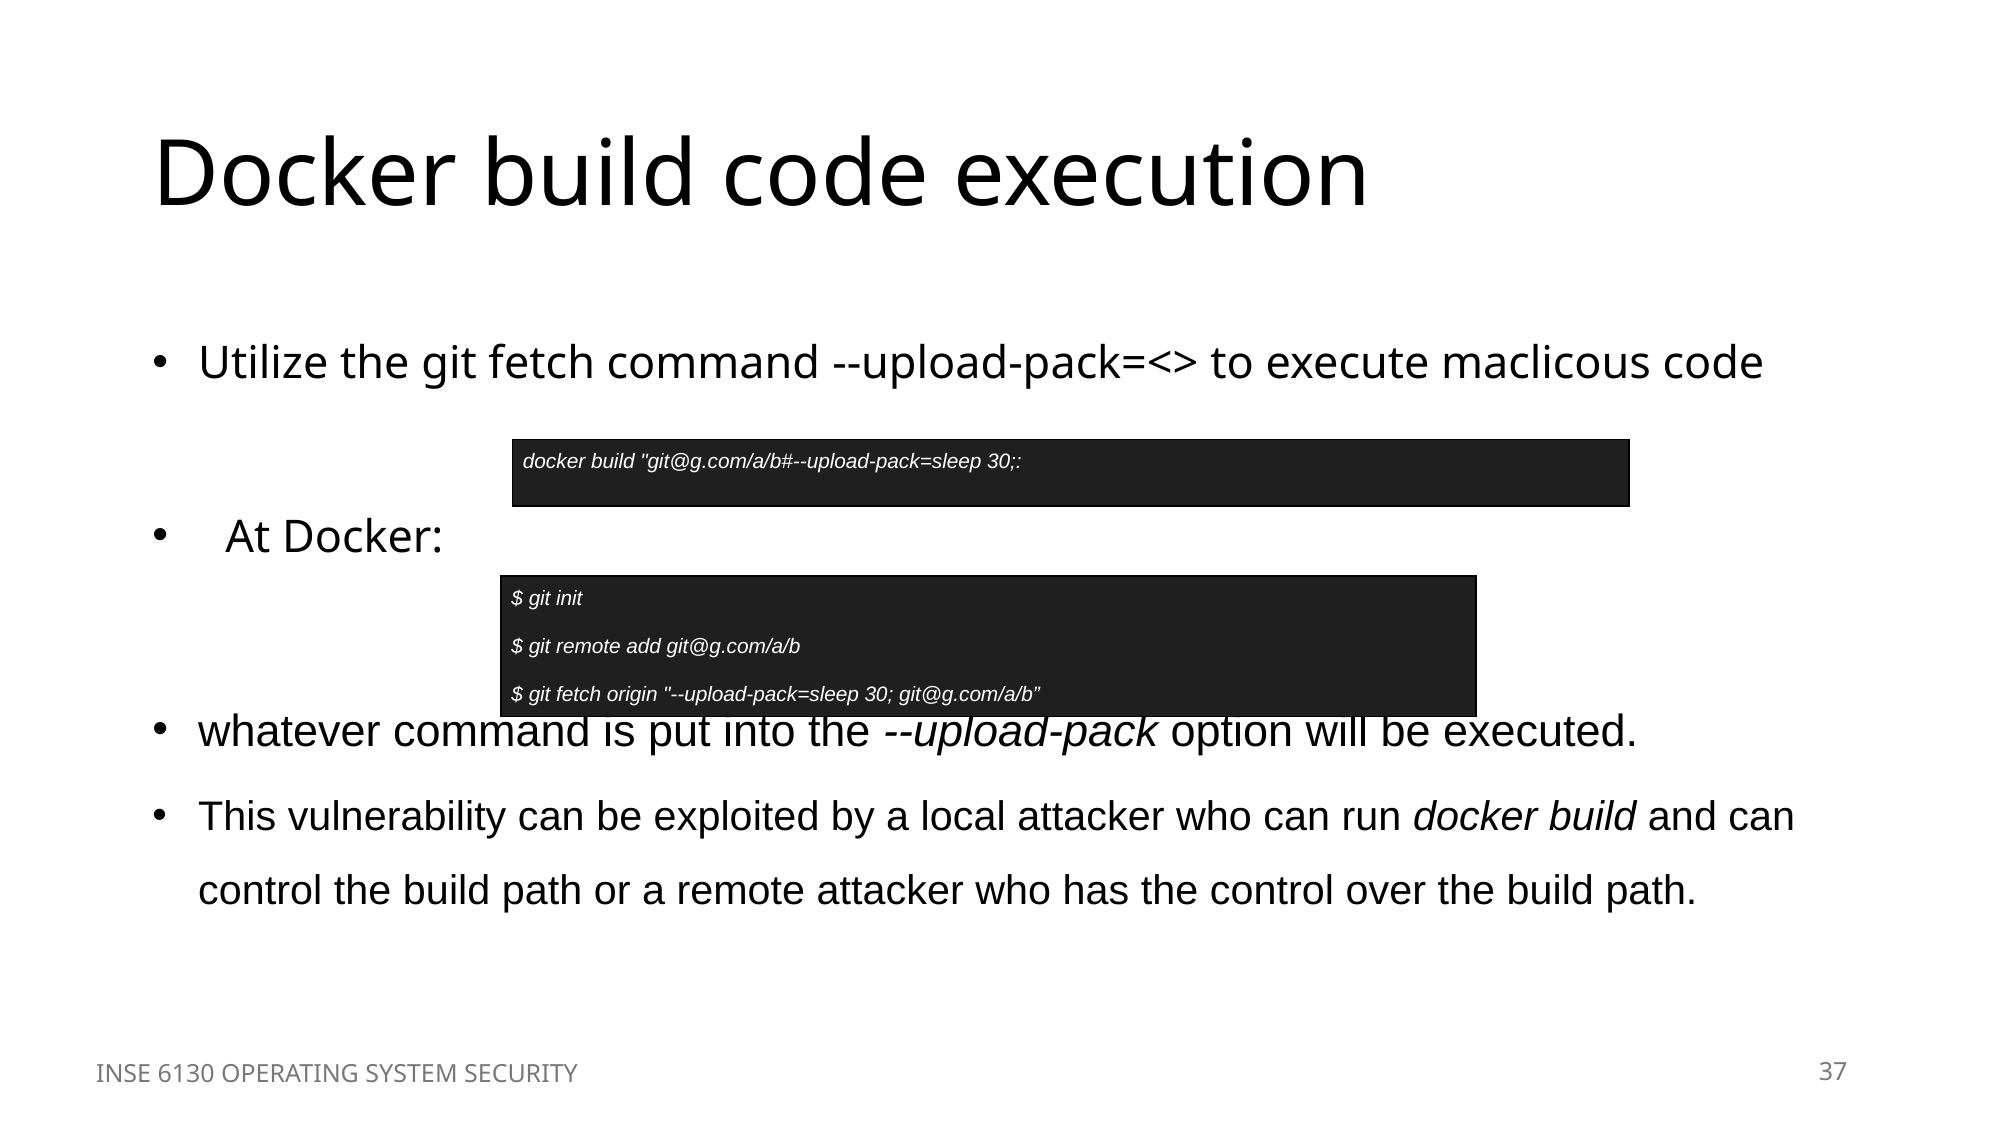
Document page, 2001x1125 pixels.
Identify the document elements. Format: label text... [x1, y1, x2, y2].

title Docker build code execution [137, 59, 1863, 278]
list Utilize the git fetch command --upload-pack=<> to execute maclicous code At Docker: whatever command is put into the --upload-pack option will be executed. This vulnerability can be exploited by a local attacker who can run docker build and can control the build path or a remote attacker who has the control over the build path. [137, 299, 1863, 1014]
table_header docker build "git@g.com/a/b#--upload-pack=sleep 30;: [513, 440, 1628, 505]
table_header $ git init $ git remote add git@g.com/a/b $ git fetch origin "--upload-pack=sleep 30; git@g.com/a/b” [502, 577, 1475, 716]
footer INSE 6130 OPERATING SYSTEM SECURITY [0, 1042, 675, 1103]
slide_number 37 [1412, 1042, 1863, 1103]
